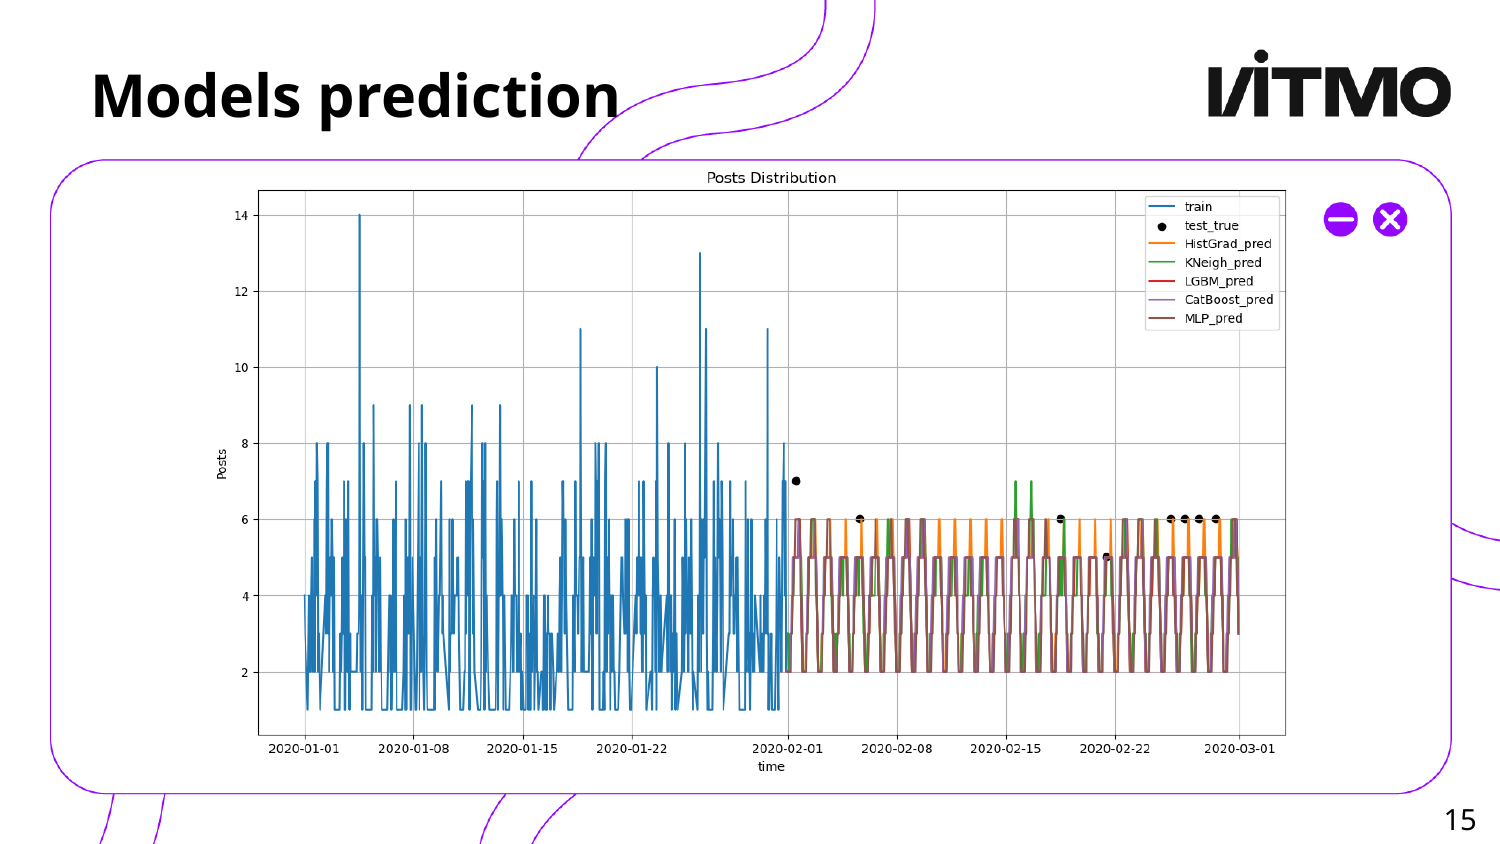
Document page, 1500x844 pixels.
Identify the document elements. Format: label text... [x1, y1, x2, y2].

title Models prediction [75, 50, 1195, 137]
picture [0, 0, 1500, 844]
text_box 15 [1426, 793, 1495, 844]
